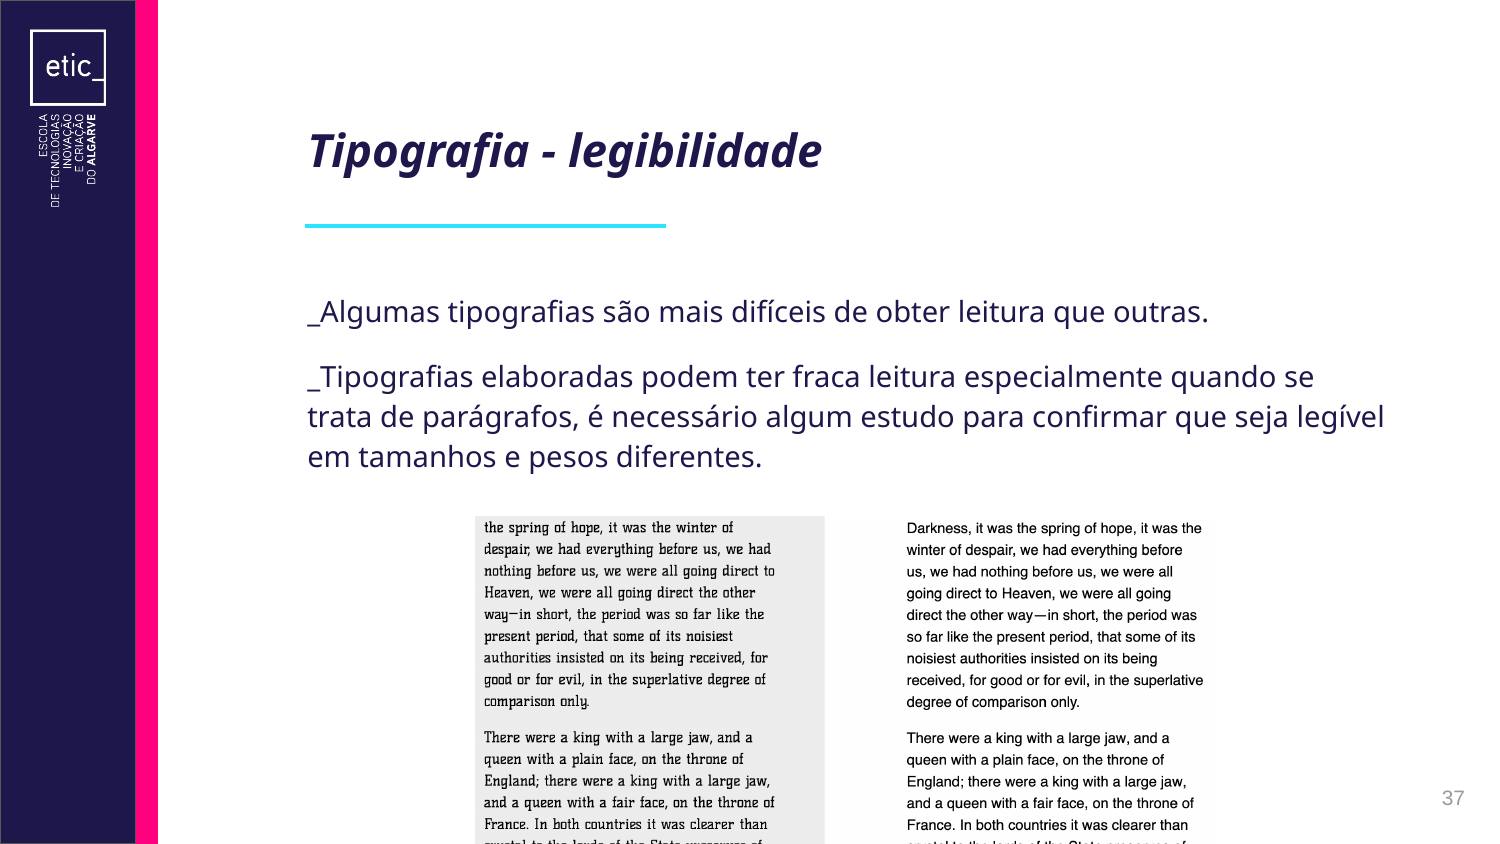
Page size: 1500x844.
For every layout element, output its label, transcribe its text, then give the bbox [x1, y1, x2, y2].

picture [30, 29, 106, 207]
list _Algumas tipografias são mais difíceis de obter leitura que outras. _Tipografias elaboradas podem ter fraca leitura especialmente quando se trata de parágrafos, é necessário algum estudo para confirmar que seja legível em tamanhos e pesos diferentes. [292, 272, 1403, 480]
title Tipografia - legibilidade [292, 80, 1162, 219]
slide_number ‹#› [1389, 764, 1480, 830]
picture [475, 516, 1220, 844]
